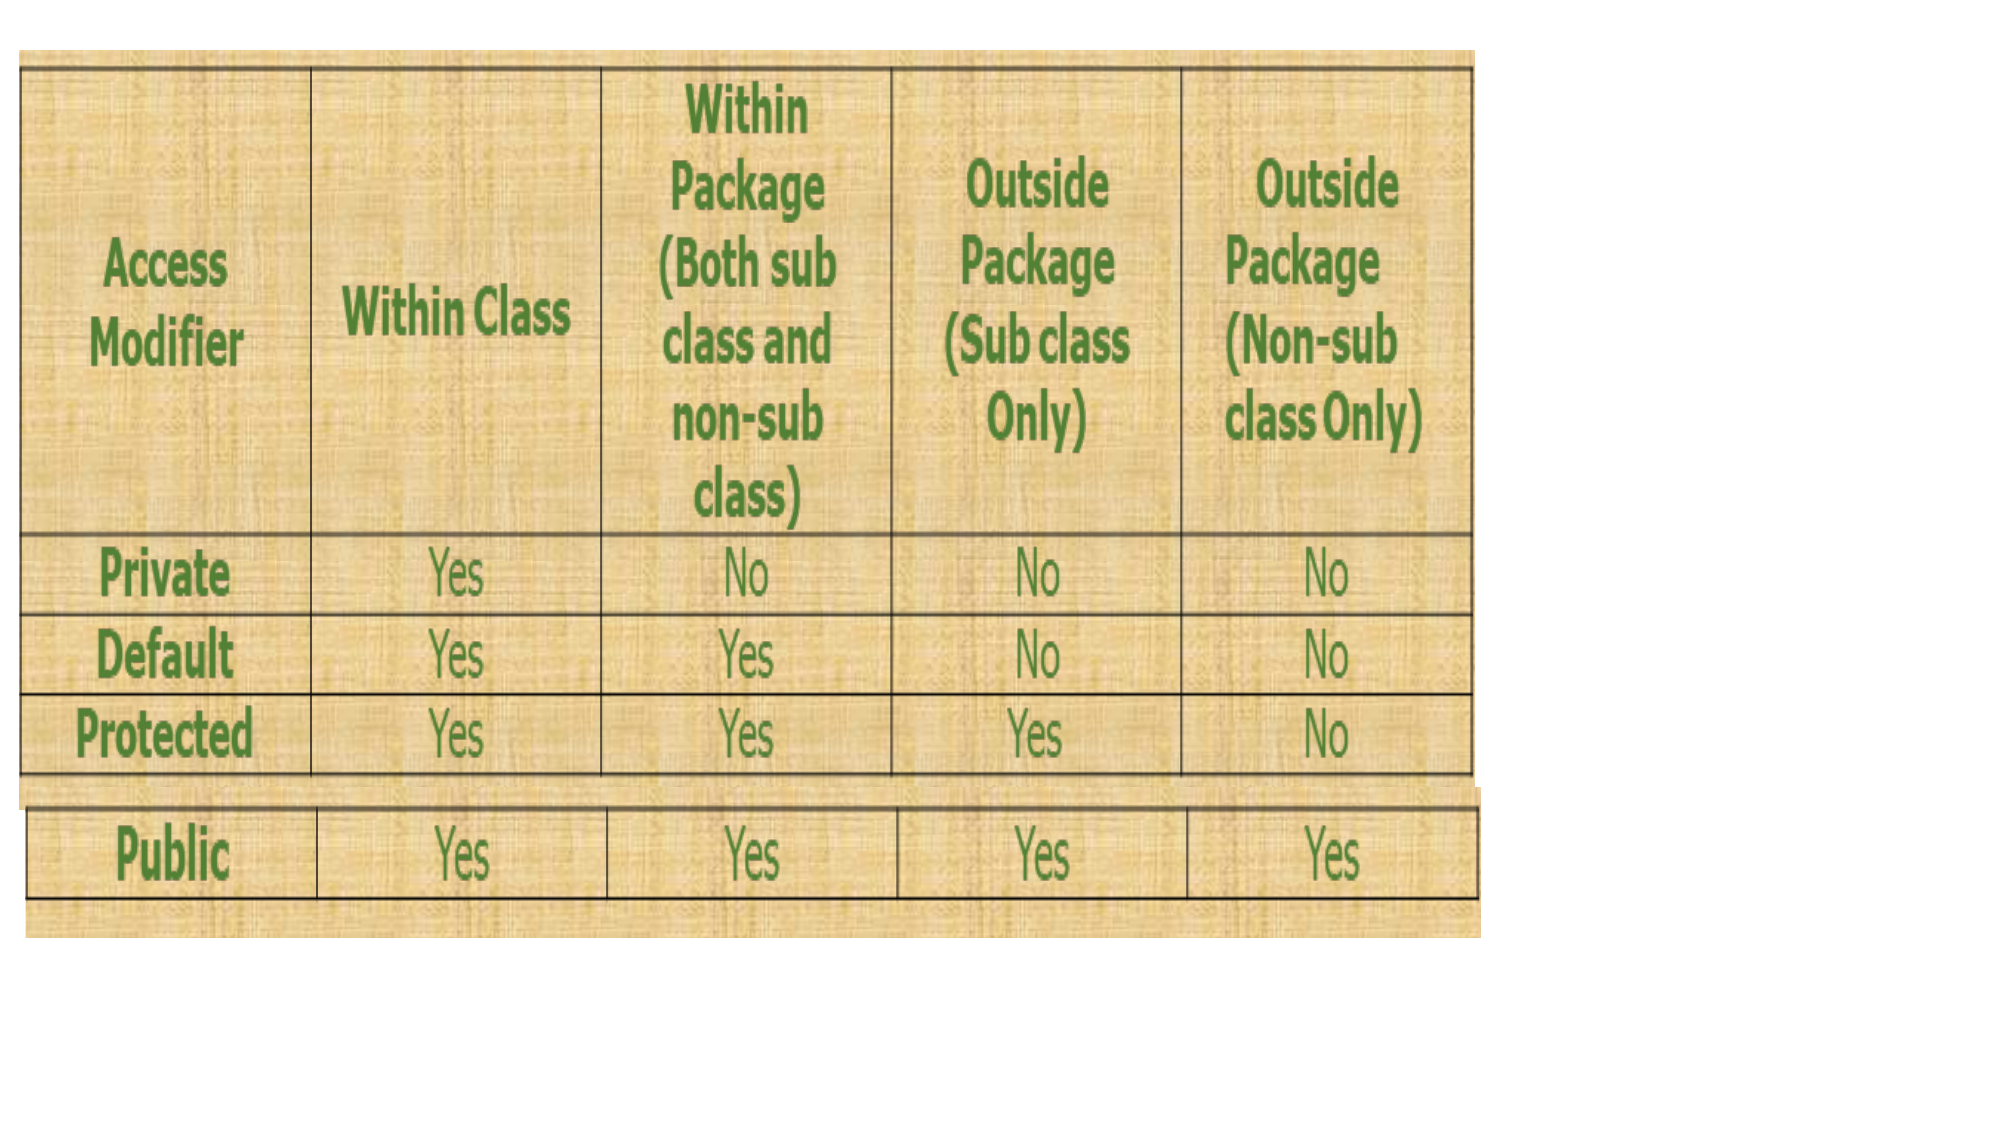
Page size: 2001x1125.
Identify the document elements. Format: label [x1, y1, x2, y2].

picture [18, 49, 1481, 938]
